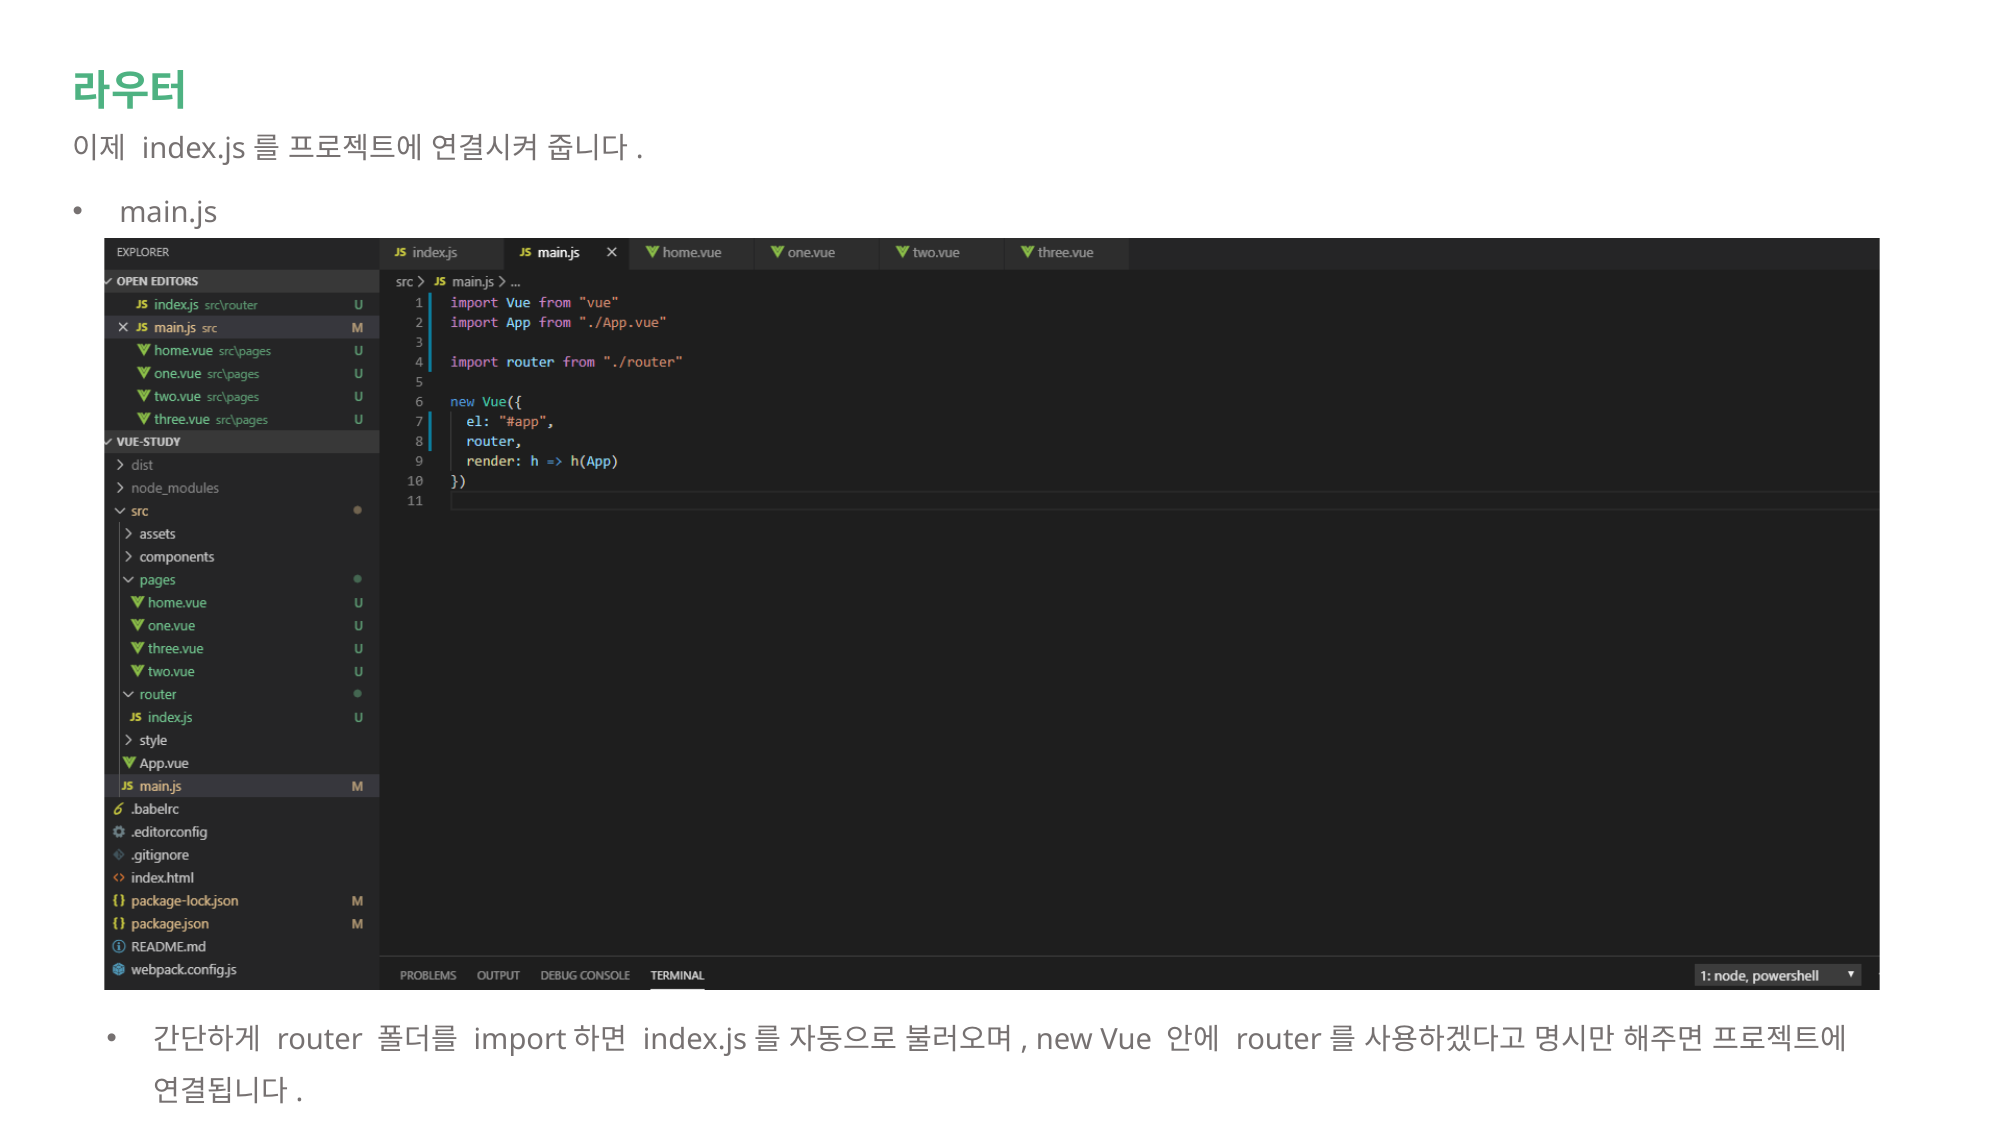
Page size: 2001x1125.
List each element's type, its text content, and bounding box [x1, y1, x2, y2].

text_box 이제 index.js를 프로젝트에 연결시켜 줍니다. [57, 122, 1147, 172]
text_box 간단하게 router 폴더를 import하면 index.js를 자동으로 불러오며, new Vue 안에 router를 사용하겠다고 명시만 해주면 프로젝트에 연결됩니다. [92, 995, 1966, 1115]
picture [104, 238, 1880, 990]
text_box 라우터 [58, 56, 258, 122]
text_box main.js [57, 168, 993, 236]
